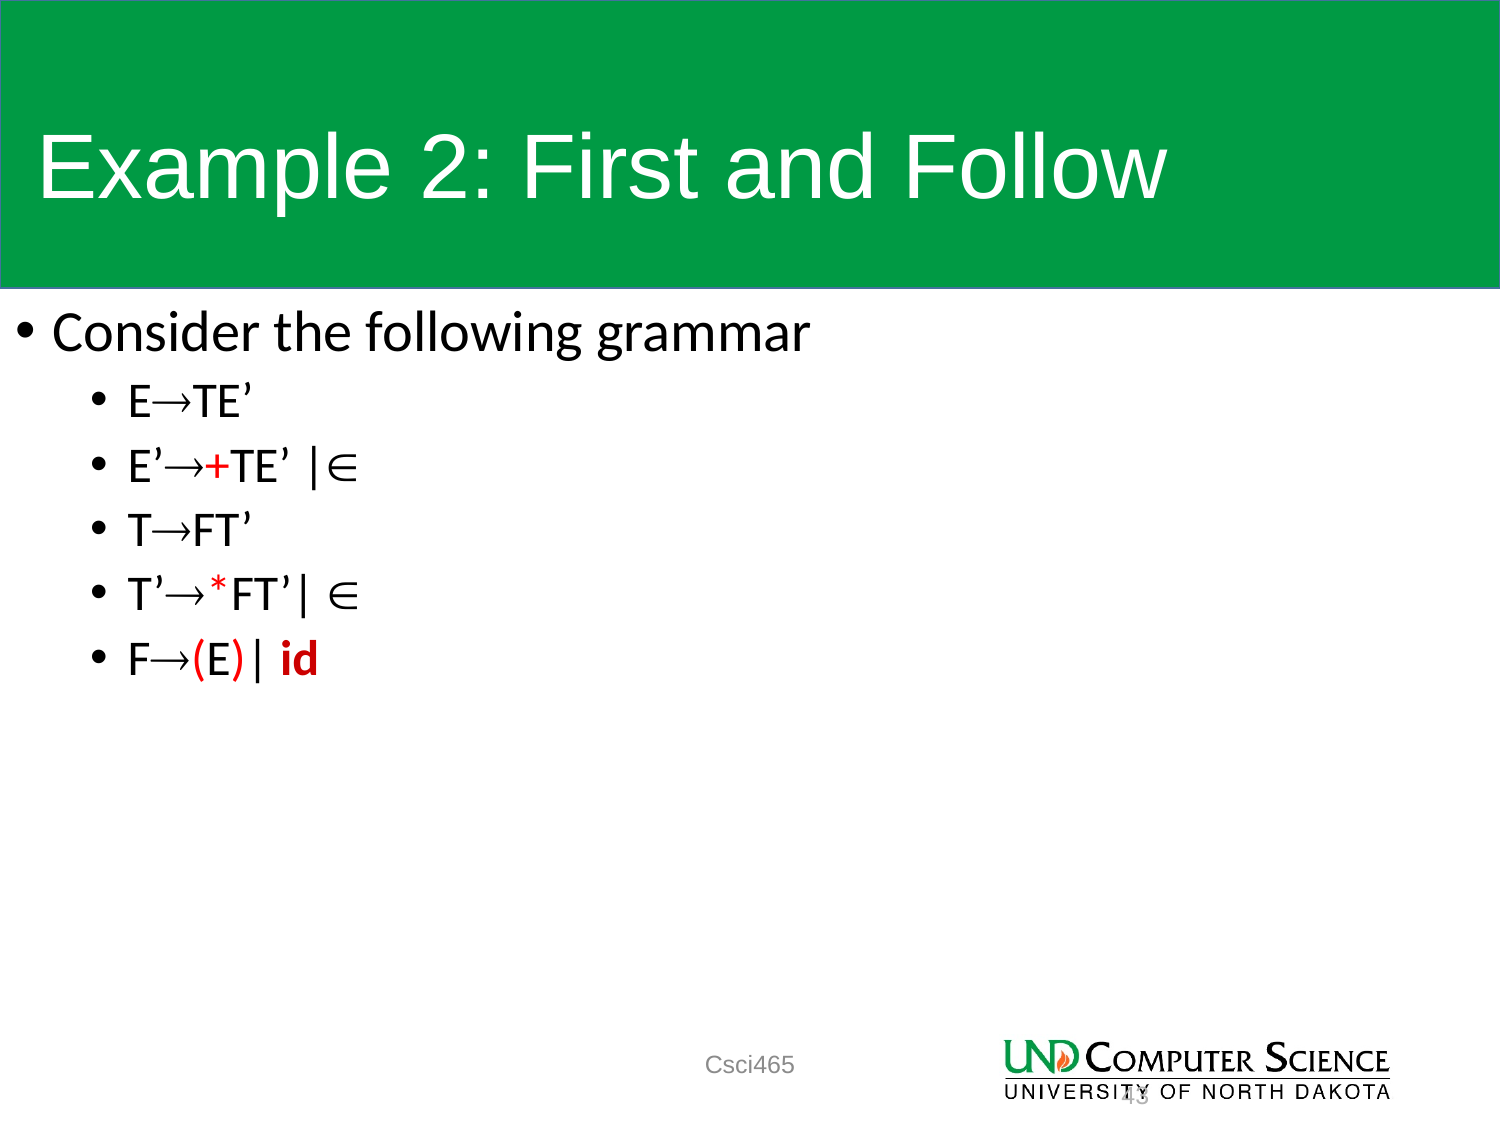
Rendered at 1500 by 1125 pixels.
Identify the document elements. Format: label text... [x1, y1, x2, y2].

slide_number 43 [1106, 1064, 1457, 1125]
title Example 2: First and Follow [21, 59, 1397, 278]
picture [999, 1034, 1397, 1104]
list Consider the following grammar ETE’ E’+TE’ | TFT’ T’*FT’|  F(E)| id [0, 293, 1294, 987]
footer Csci465 [512, 1024, 988, 1103]
